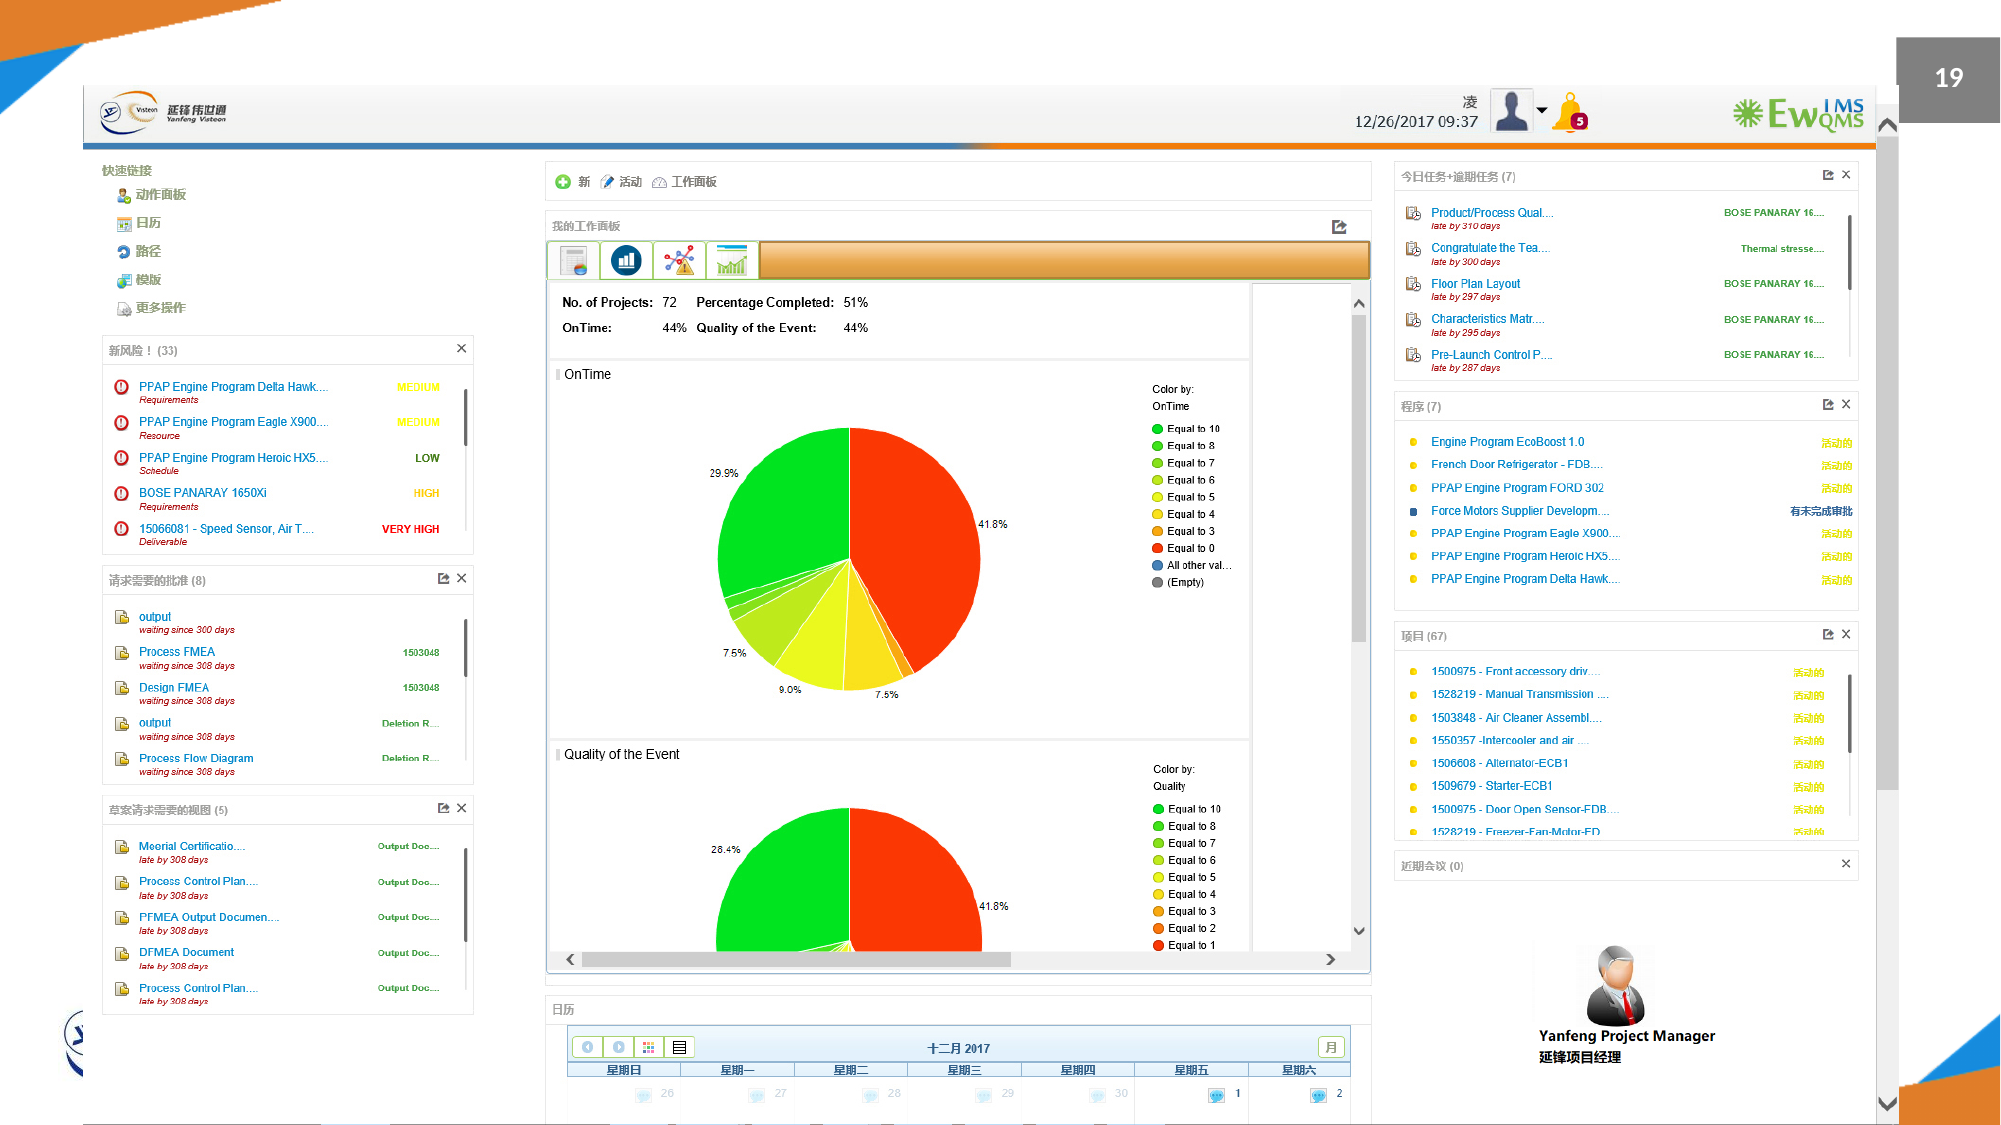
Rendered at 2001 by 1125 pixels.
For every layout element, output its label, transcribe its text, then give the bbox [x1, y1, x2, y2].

picture [0, 0, 2001, 1125]
slide_number 19 [1919, 46, 2000, 106]
